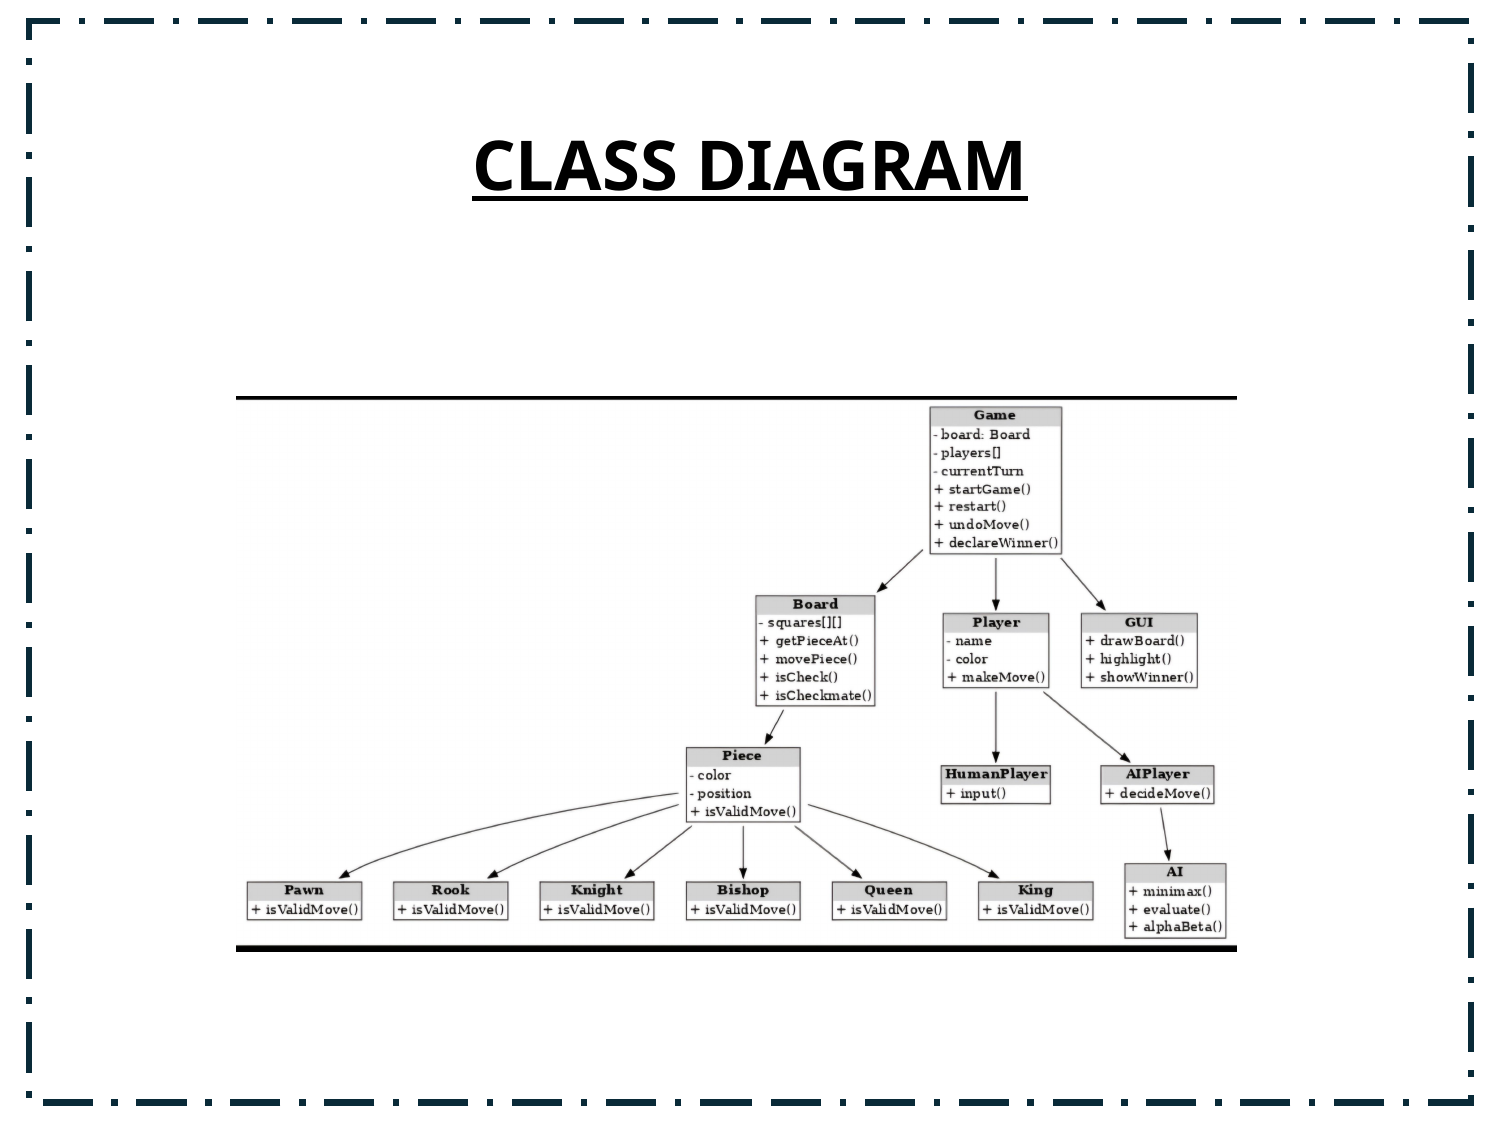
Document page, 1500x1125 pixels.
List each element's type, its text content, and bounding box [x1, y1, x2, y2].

title CLASS DIAGRAM [103, 59, 1397, 278]
picture [236, 396, 1238, 952]
